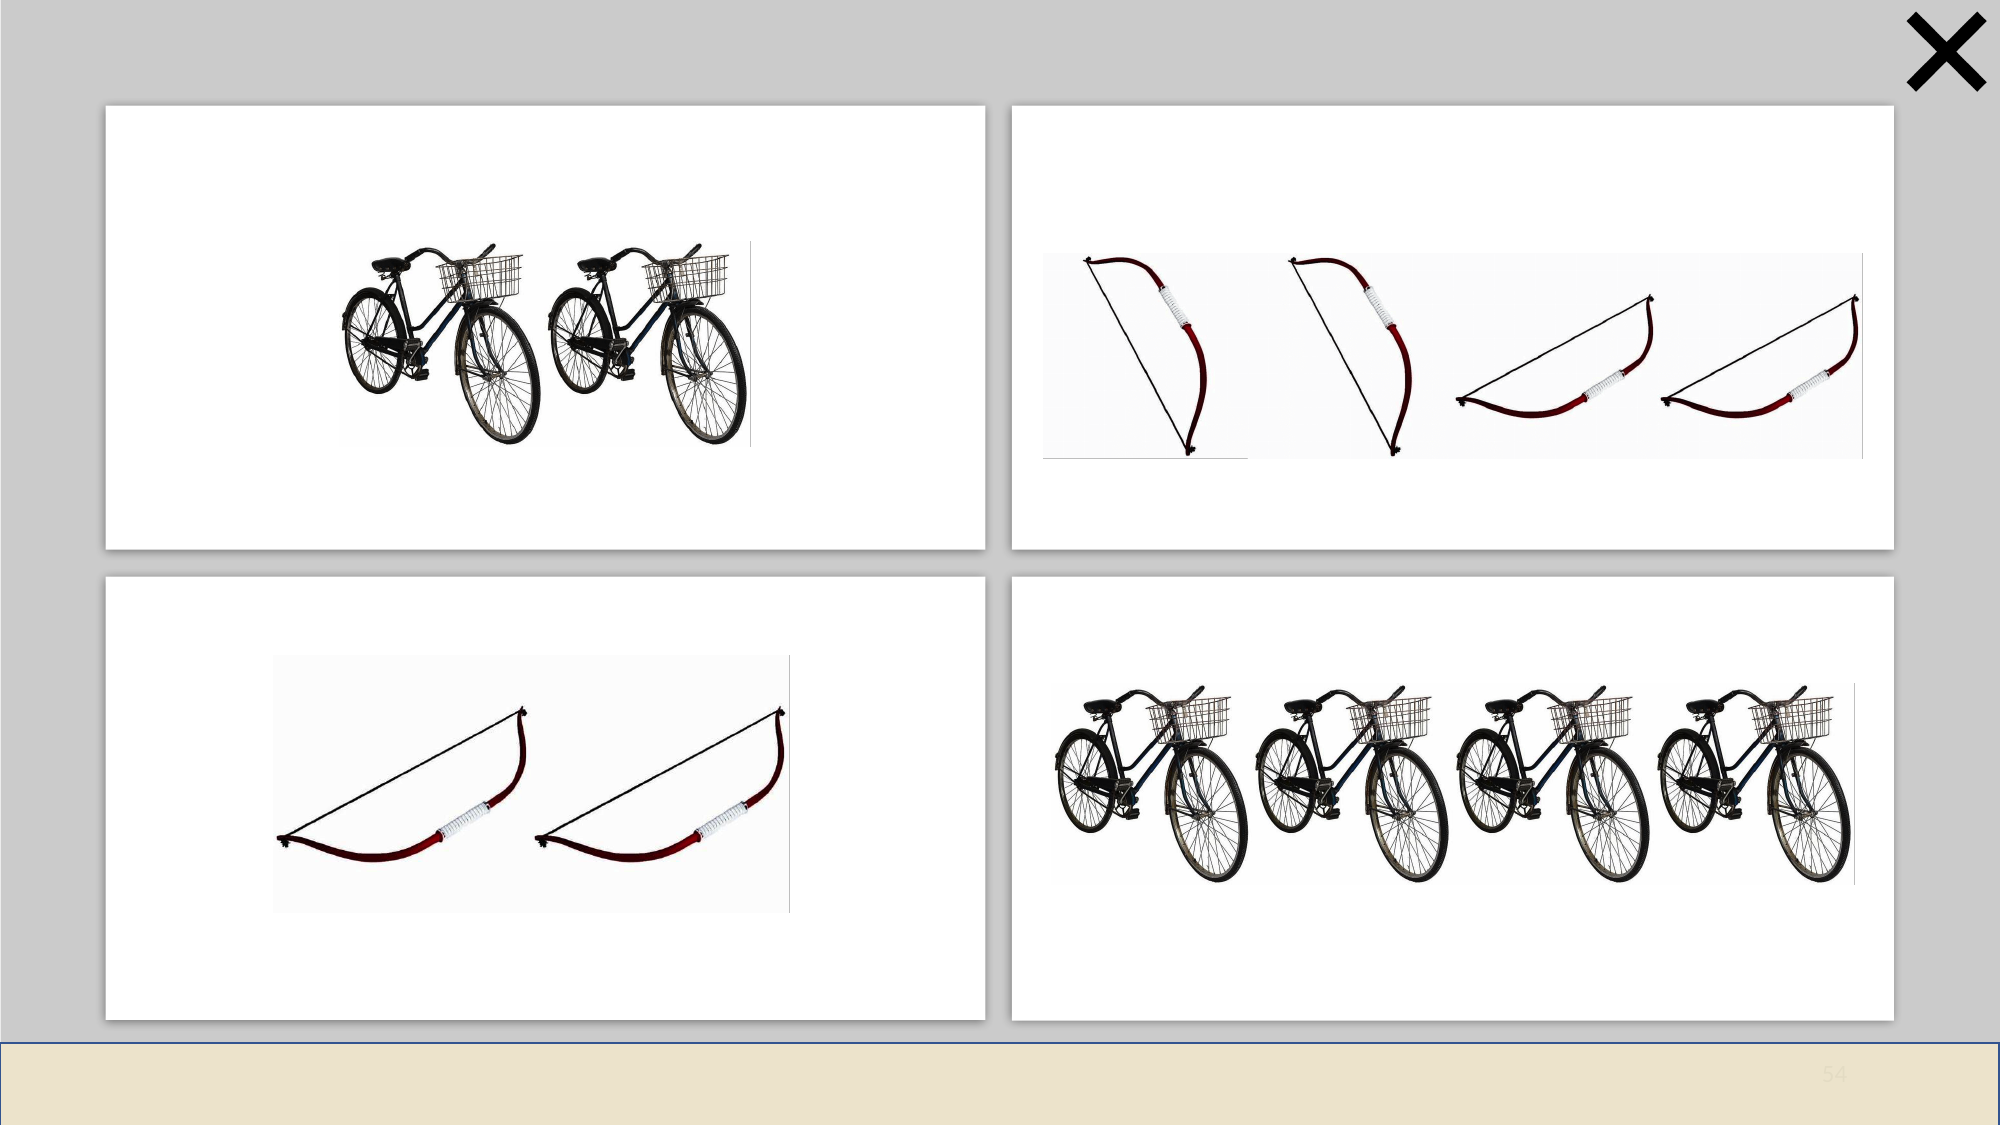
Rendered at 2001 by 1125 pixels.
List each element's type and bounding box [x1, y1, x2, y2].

text_box [0, 0, 2000, 1042]
text_box [1011, 104, 1895, 551]
picture [1051, 683, 1855, 885]
picture [1892, 0, 2000, 106]
picture [339, 241, 752, 448]
text_box [1011, 576, 1895, 1022]
picture [1043, 253, 1863, 459]
text_box [104, 104, 986, 551]
text_box [104, 576, 986, 1021]
picture [273, 655, 790, 913]
text_box [0, 1042, 2000, 1125]
